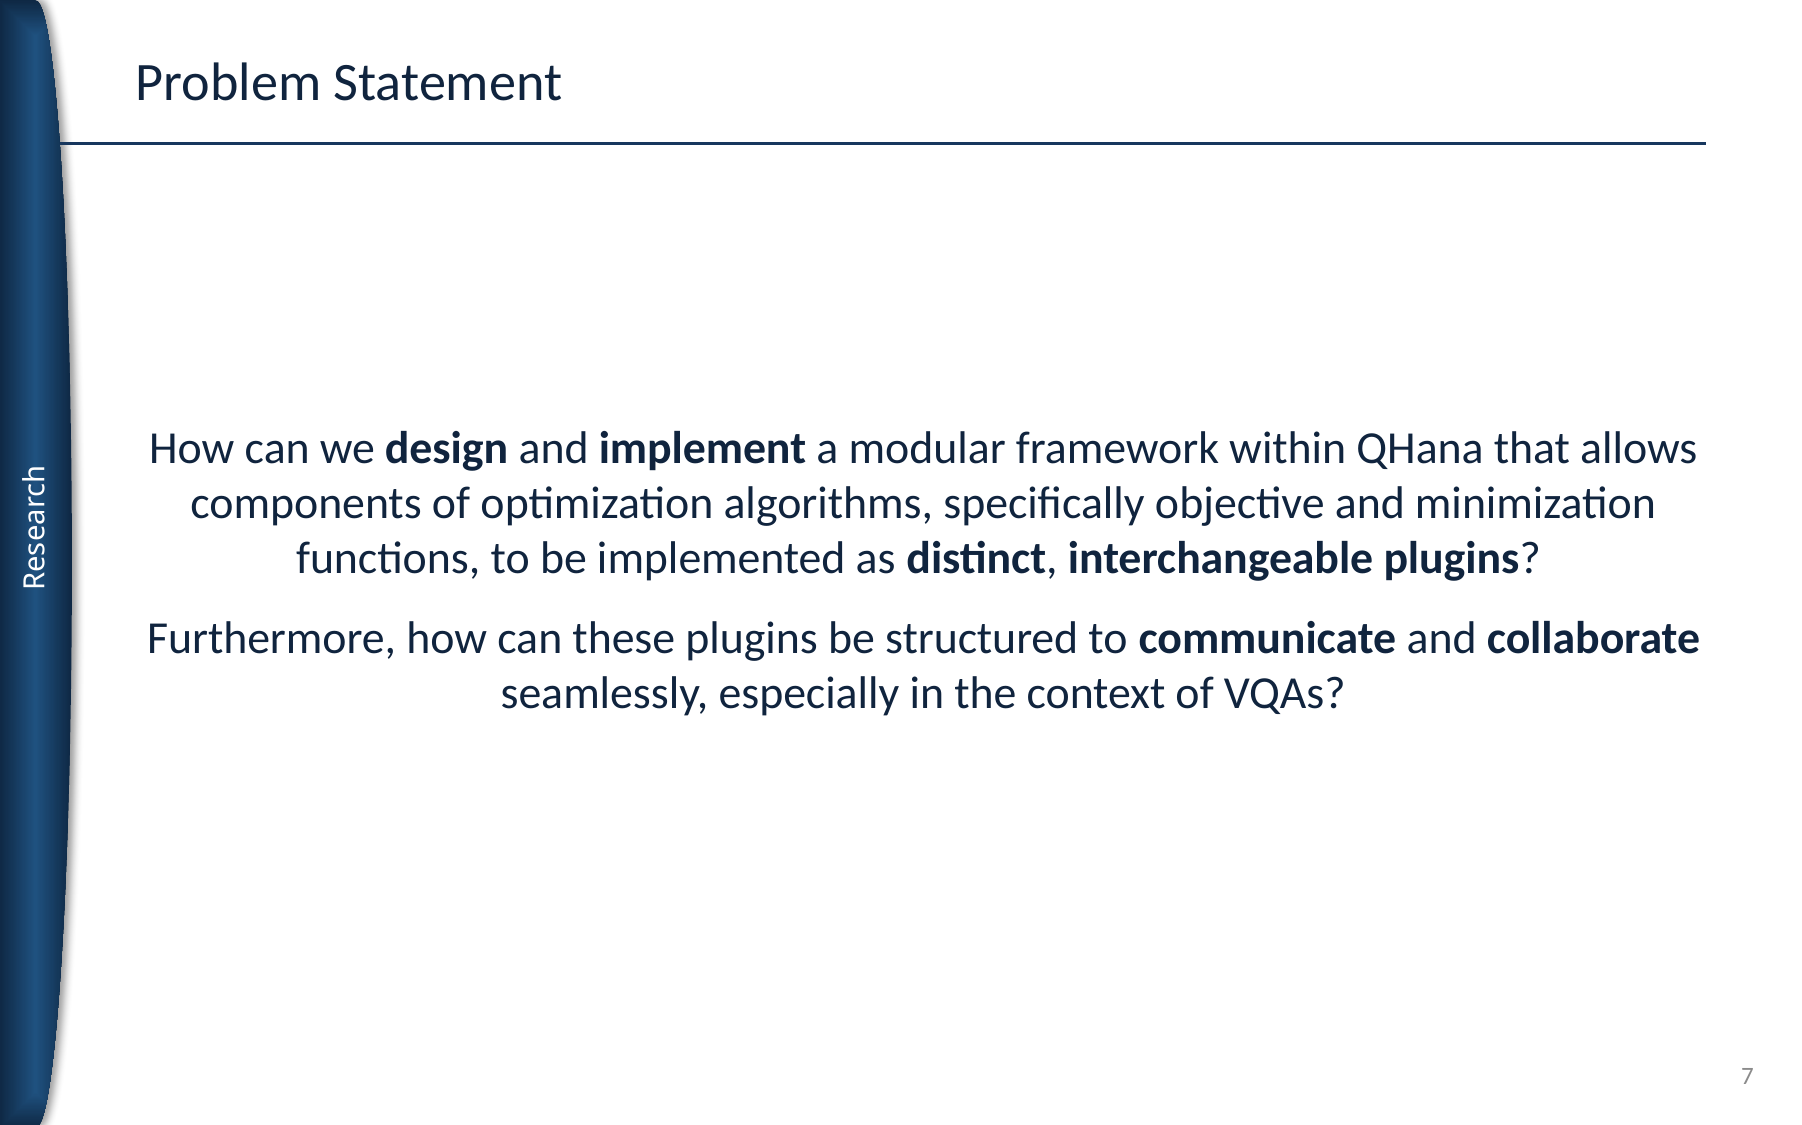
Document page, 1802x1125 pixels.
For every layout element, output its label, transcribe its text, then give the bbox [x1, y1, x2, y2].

list How can we design and implement a modular framework within QHana that allows components of optimization algorithms, specifically objective and minimization functions, to be implemented as distinct, interchangeable plugins? Furthermore, how can these plugins be structured to communicate and collaborate seamlessly, especially in the context of VQAs? [121, 170, 1727, 1022]
title Problem Statement [121, 39, 1727, 136]
slide_number 7 [1348, 1044, 1769, 1105]
